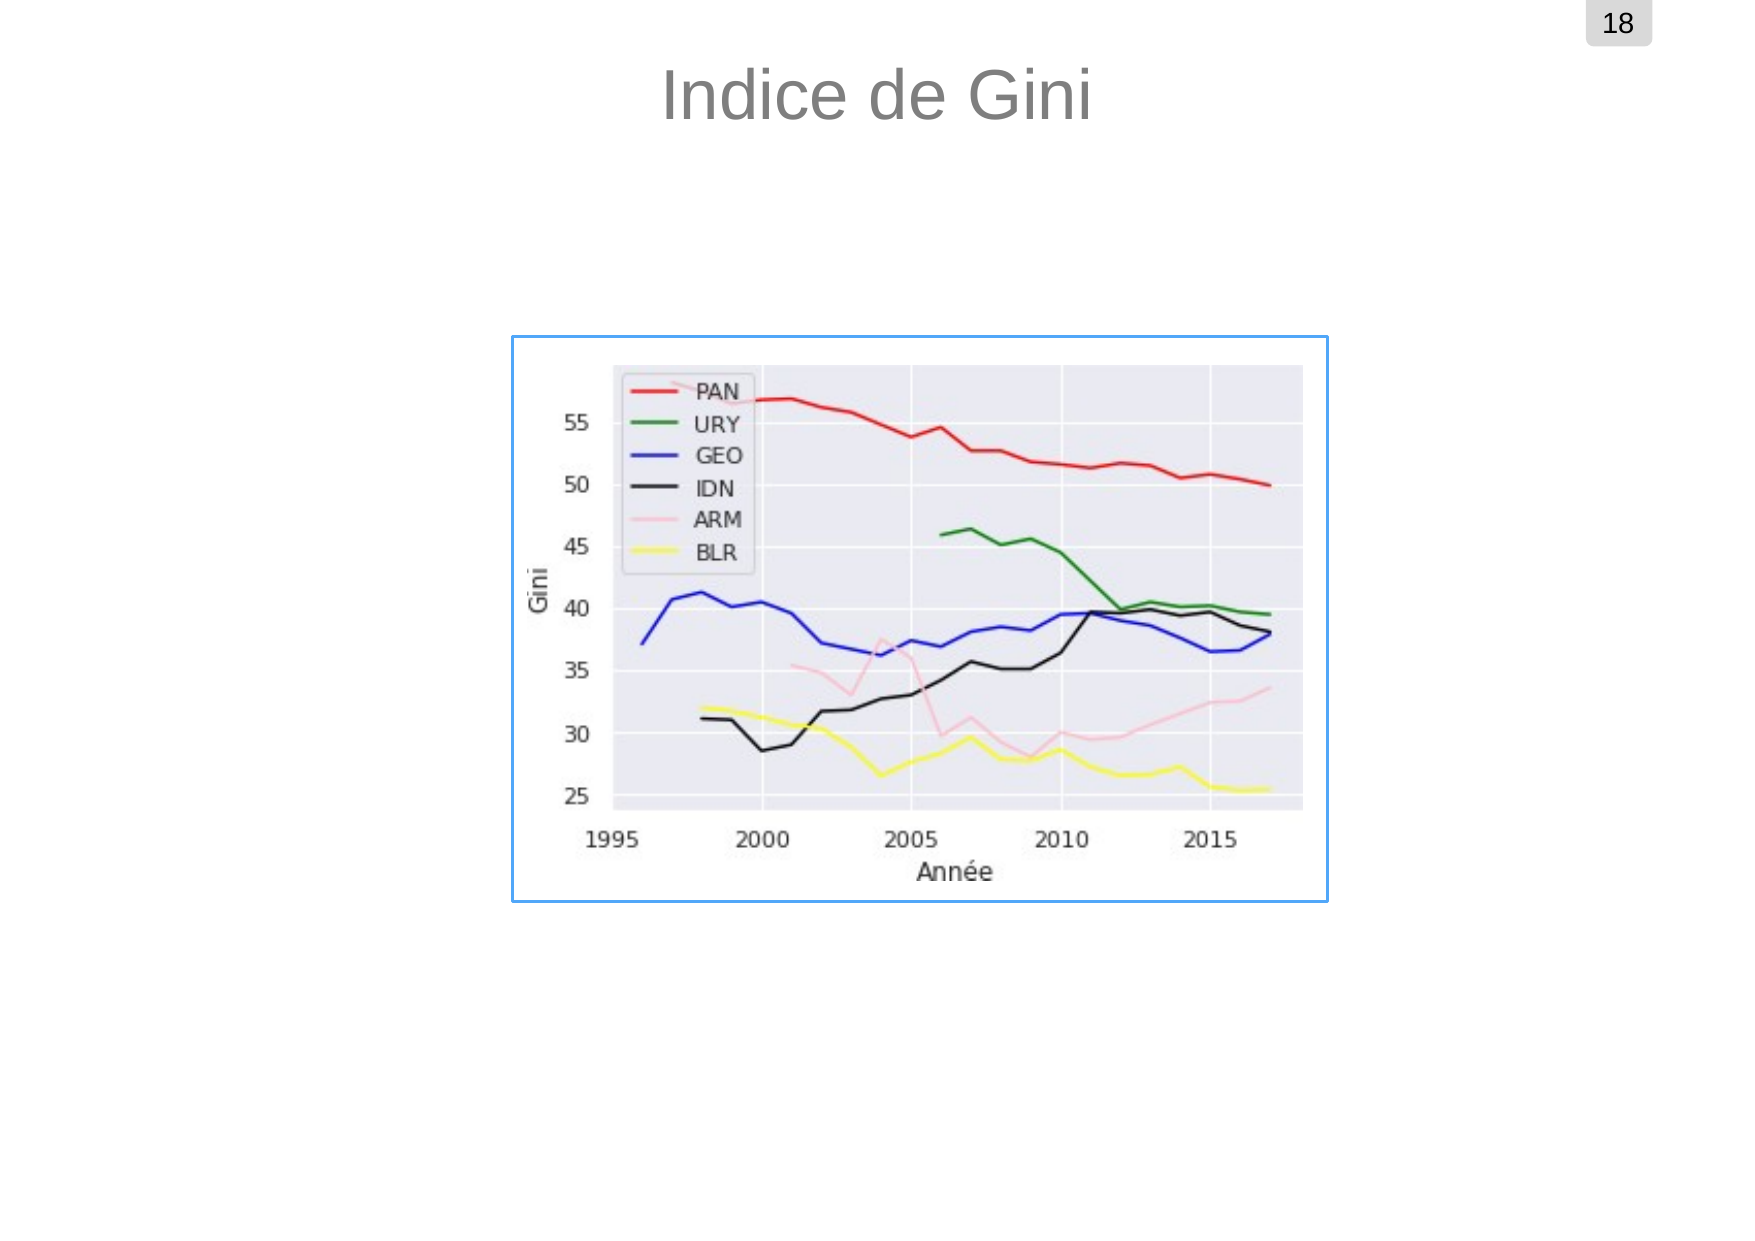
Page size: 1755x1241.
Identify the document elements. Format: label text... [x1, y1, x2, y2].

text_box 18 [1599, 2, 1637, 40]
text_box [512, 336, 1328, 902]
title Indice de Gini [658, 45, 1098, 256]
